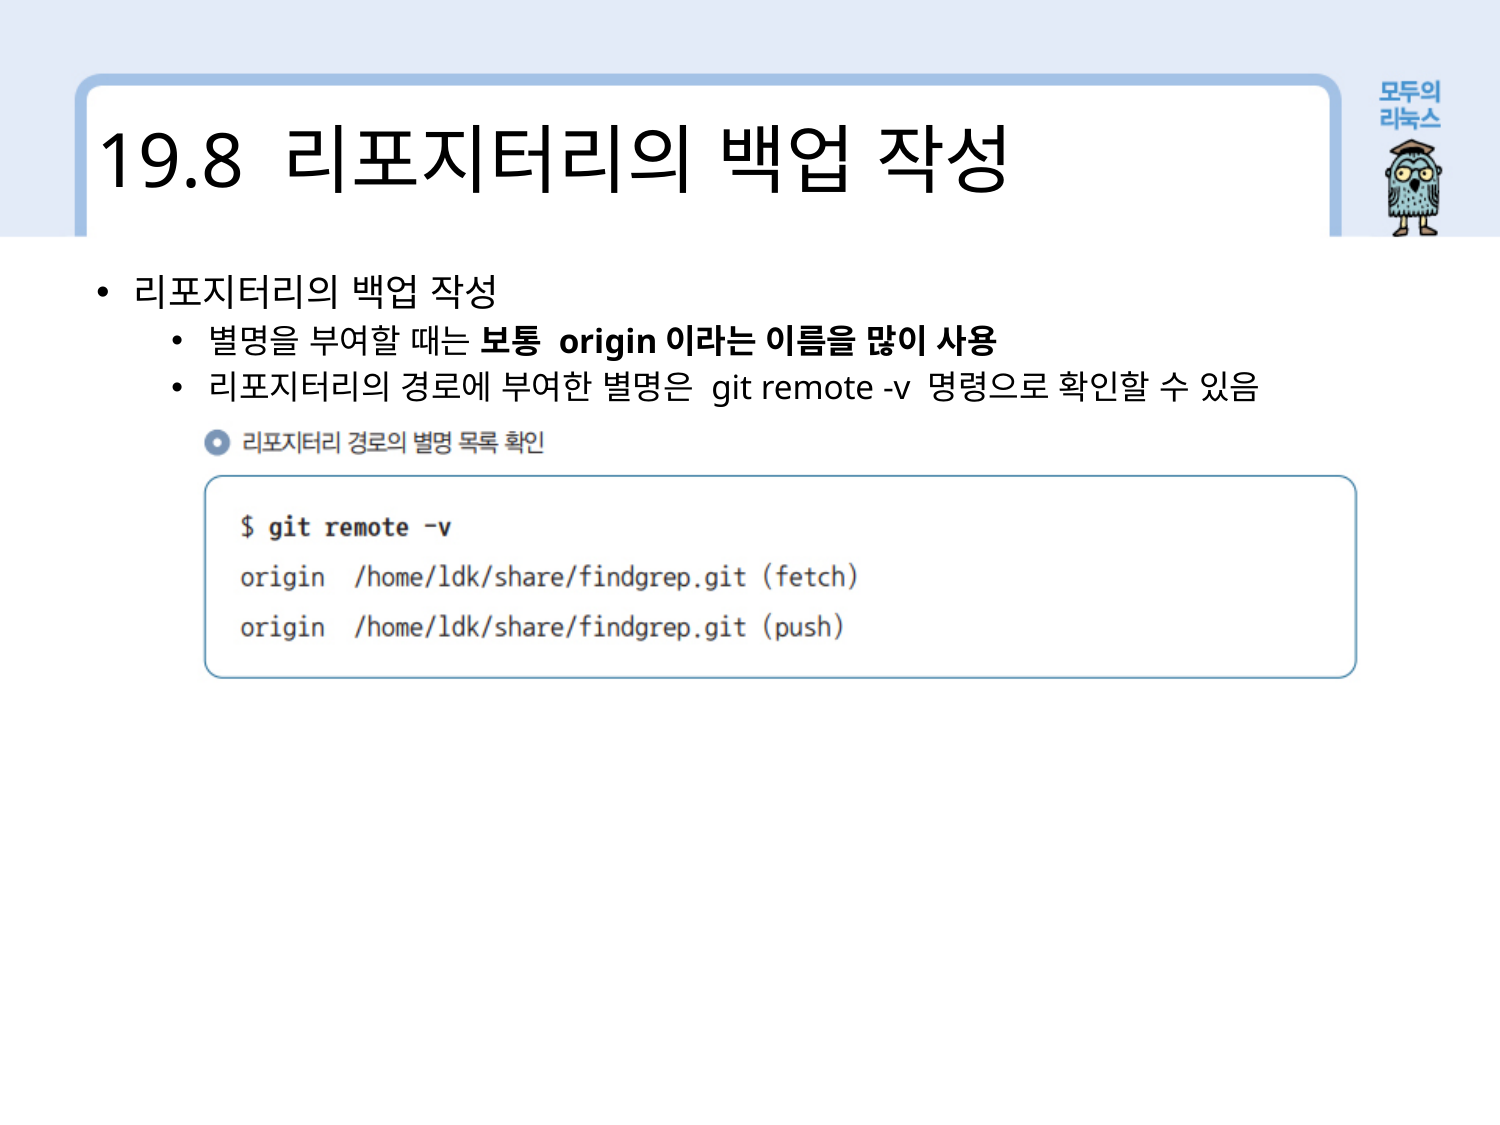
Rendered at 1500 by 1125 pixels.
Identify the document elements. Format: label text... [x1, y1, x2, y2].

text_box 19.8 리포지터리의 백업 작성 [81, 115, 1335, 221]
picture [0, 0, 1500, 1125]
text_box 리포지터리의 백업 작성 별명을 부여할 때는 보통 origin이라는 이름을 많이 사용 리포지터리의 경로에 부여한 별명은 git remote -v 명령으로 확인할 수 있음 [81, 266, 1353, 1024]
